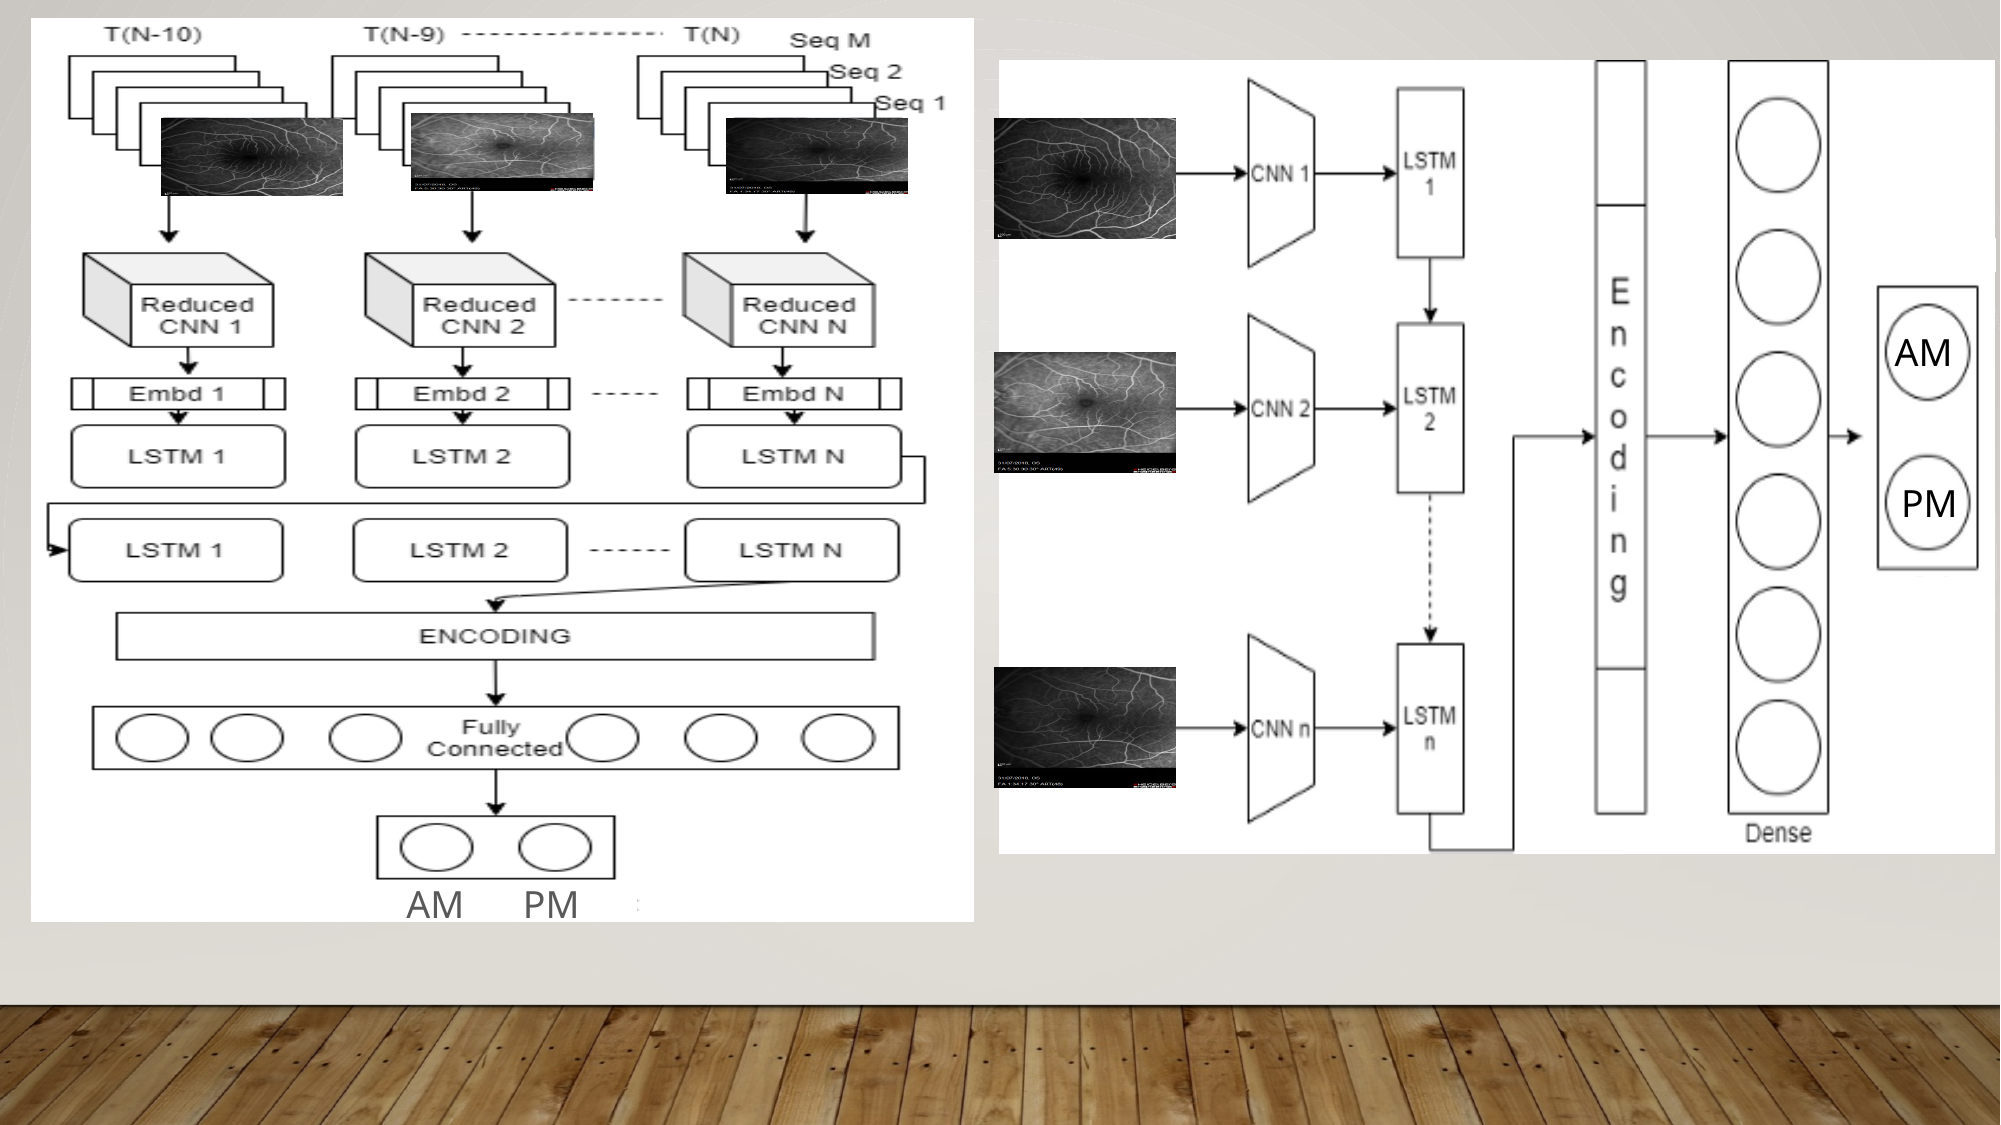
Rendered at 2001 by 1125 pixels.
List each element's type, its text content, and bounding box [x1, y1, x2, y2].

picture [0, 1005, 2000, 1125]
picture [993, 60, 1995, 854]
text_box AM PM [391, 923, 692, 933]
picture [30, 18, 974, 923]
